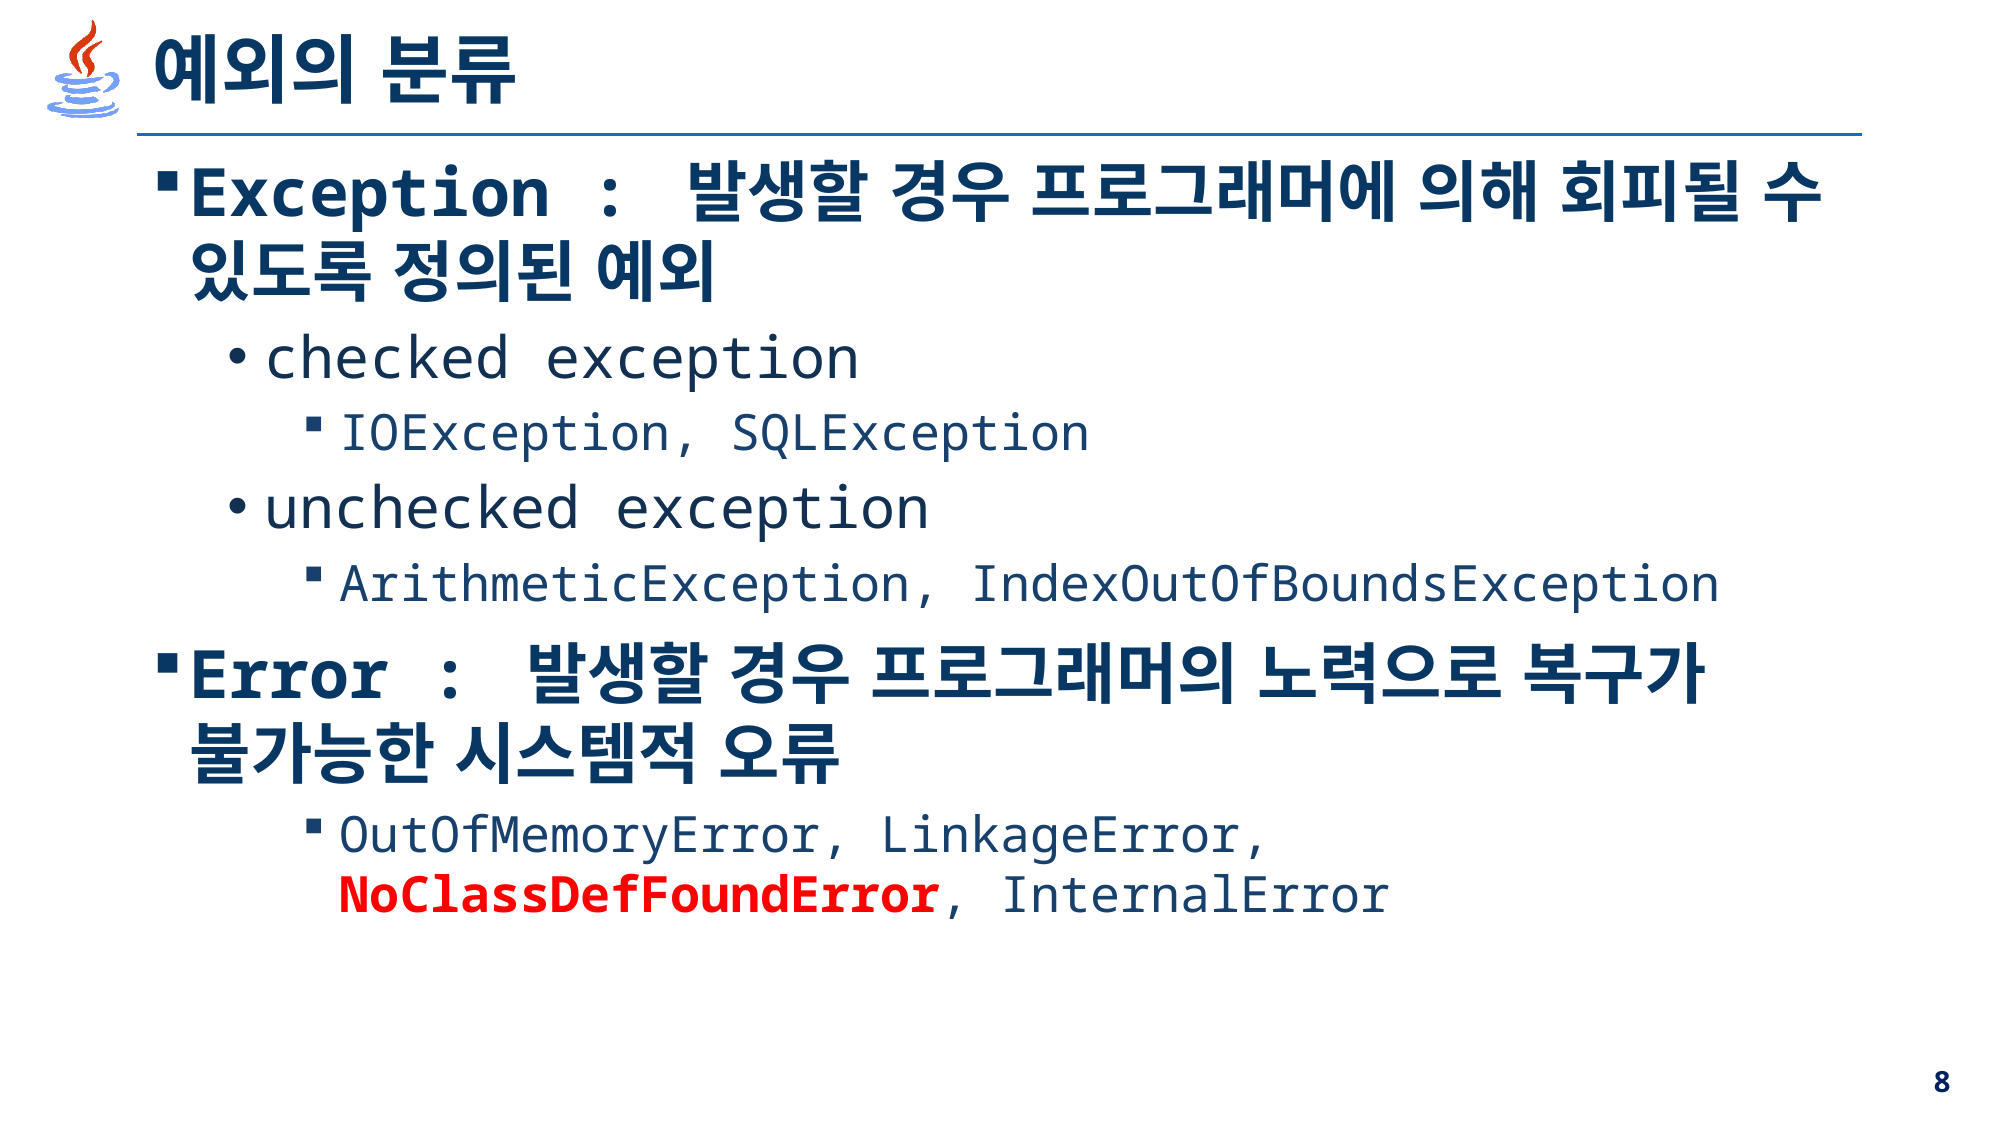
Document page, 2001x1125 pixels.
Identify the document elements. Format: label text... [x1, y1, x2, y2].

list Exception : 발생할 경우 프로그래머에 의해 회피될 수 있도록 정의된 예외 checked exception IOException, SQLException unchecked exception ArithmeticException, IndexOutOfBoundsException Error : 발생할 경우 프로그래머의 노력으로 복구가 불가능한 시스템적 오류 OutOfMemoryError, LinkageError, NoClassDefFoundError, InternalError [137, 142, 1863, 1038]
slide_number 8 [1862, 1053, 1966, 1114]
title 예외의 분류 [137, 21, 1863, 126]
picture [34, 20, 132, 118]
